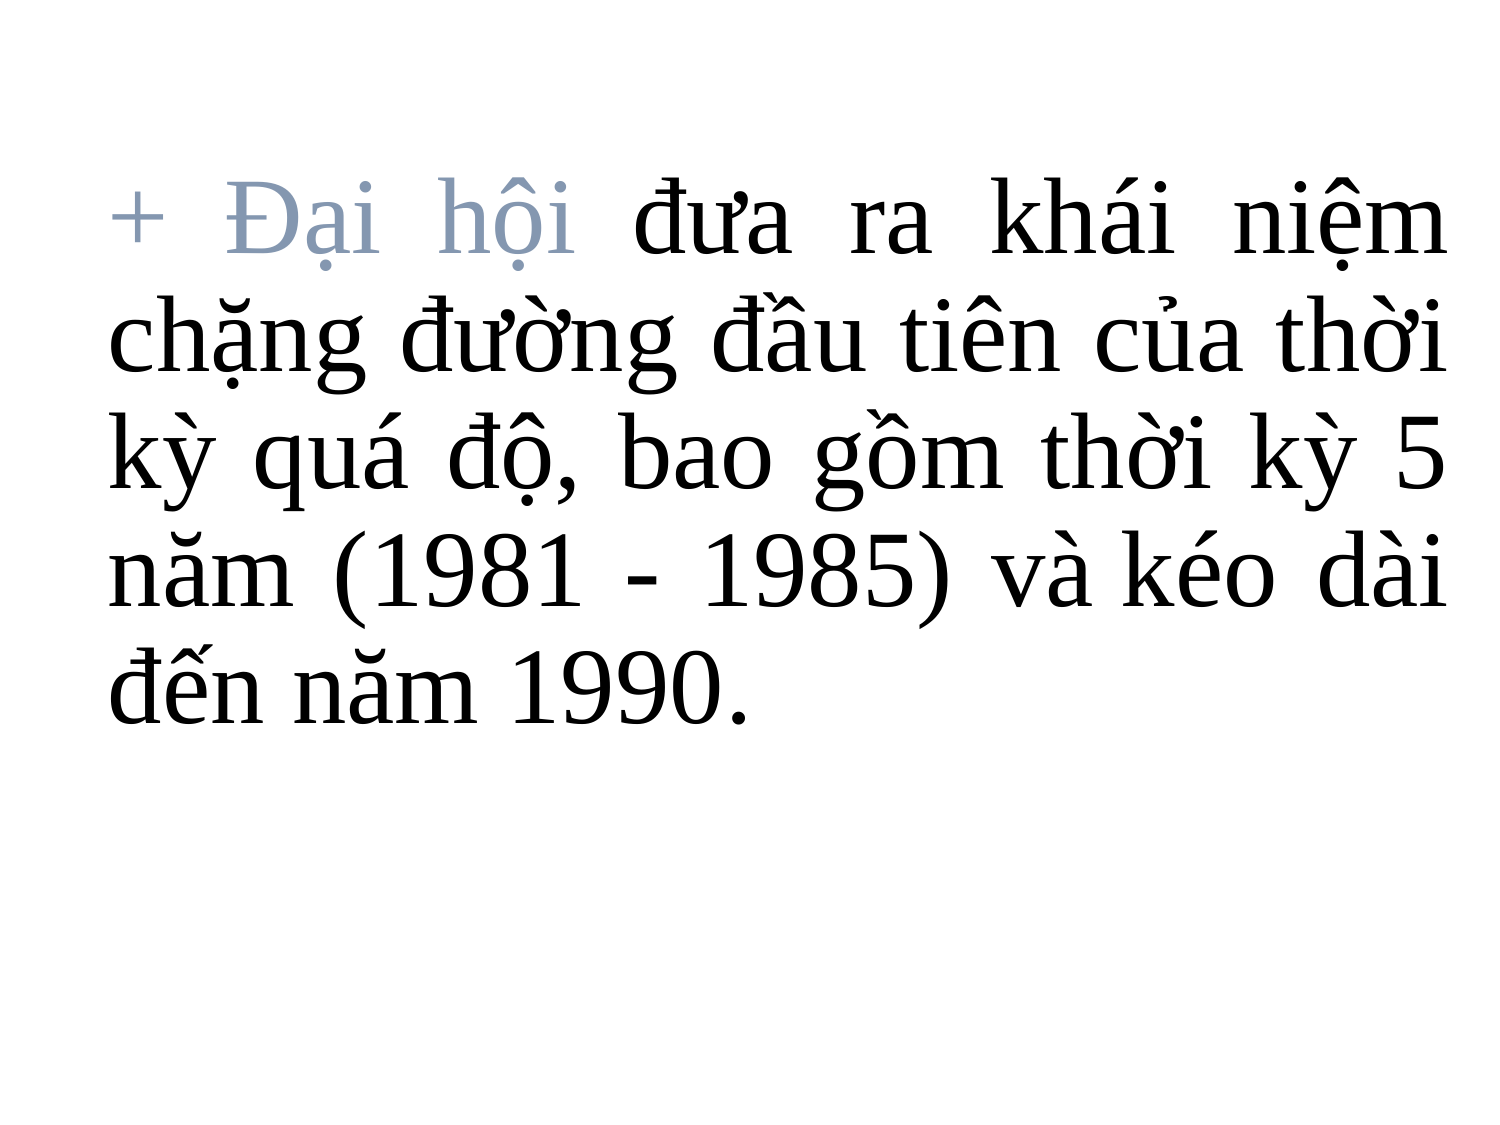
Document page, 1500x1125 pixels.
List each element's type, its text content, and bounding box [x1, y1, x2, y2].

list + Đại hội đưa ra khái niệm chặng đường đầu tiên của thời kỳ quá độ, bao gồm thời kỳ 5 năm (1981 - 1985) và kéo dài đến năm 1990. [58, 152, 1466, 1025]
